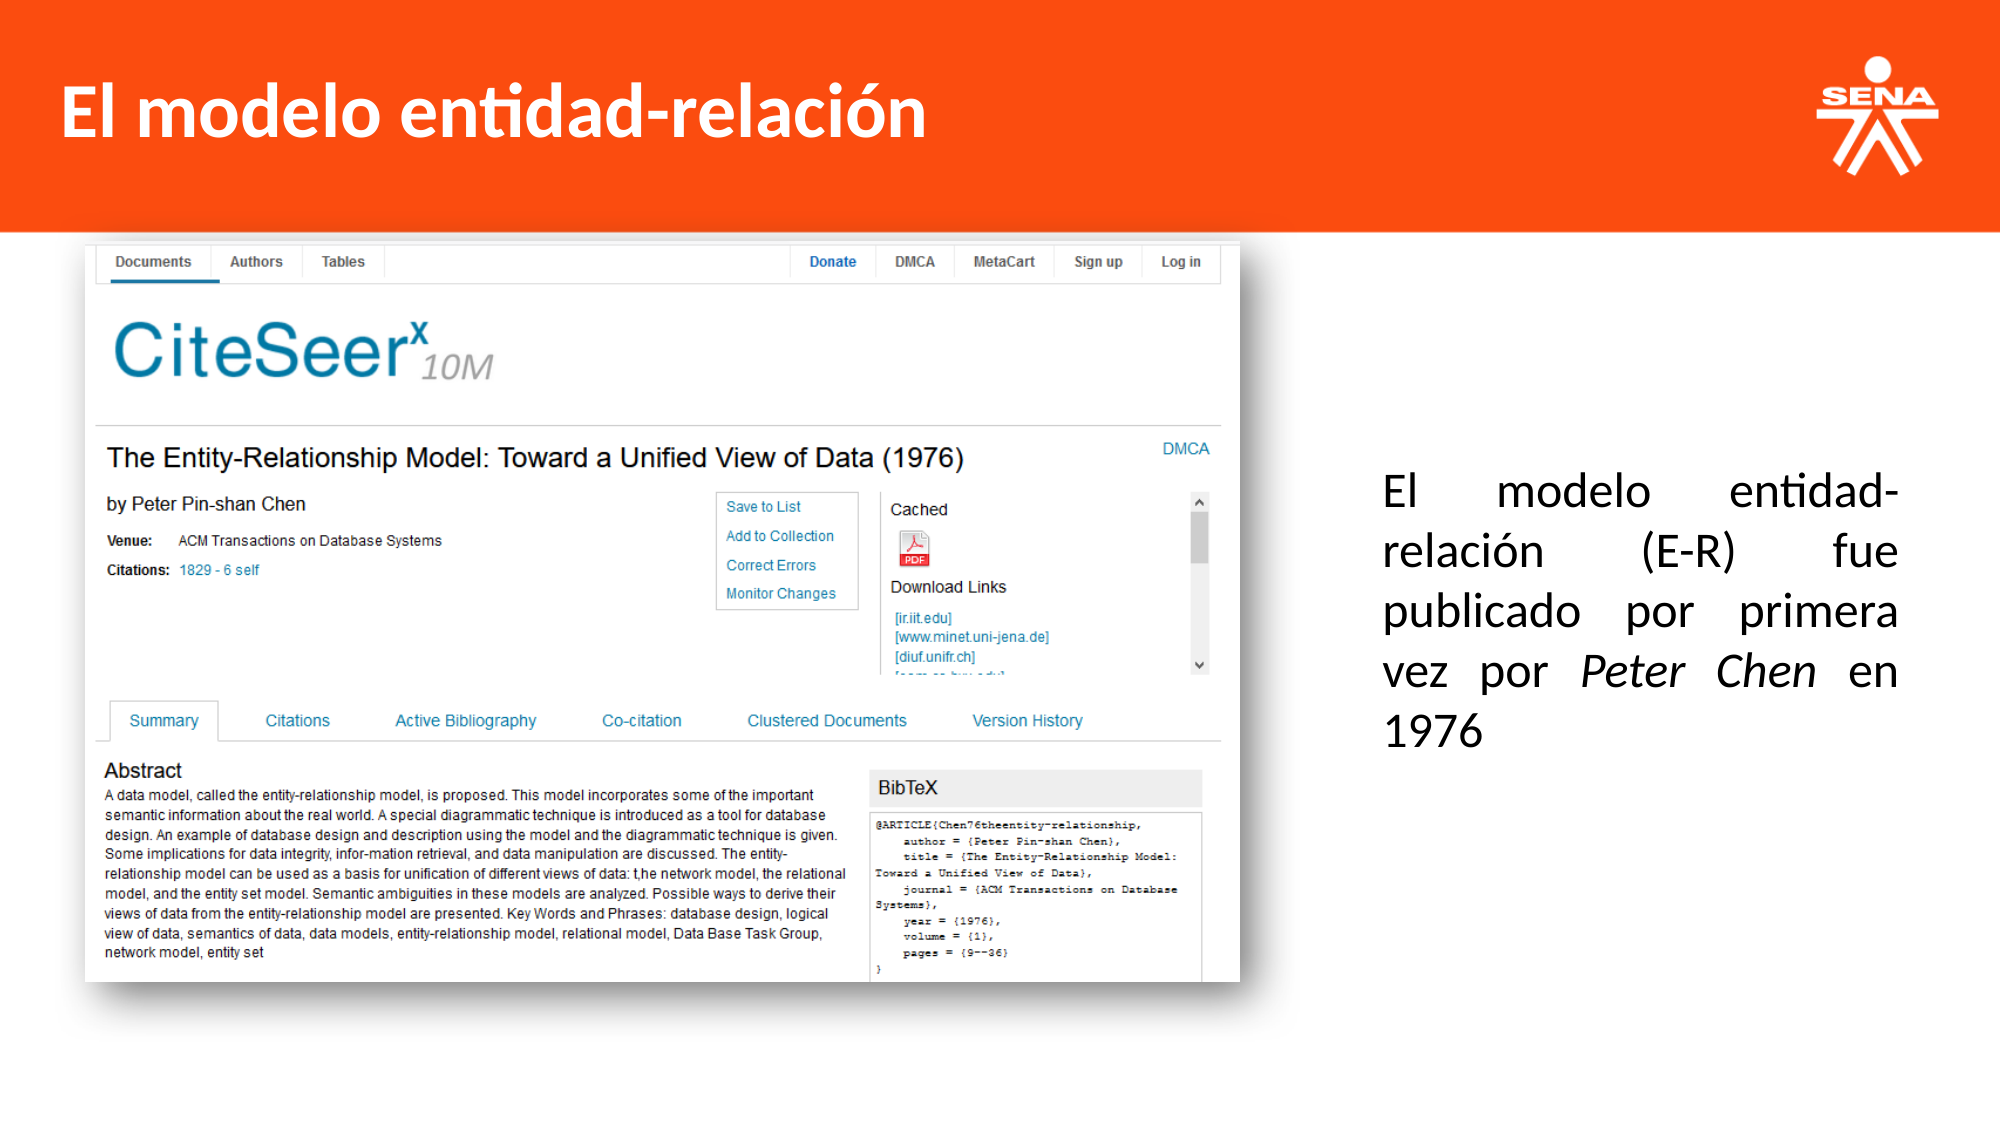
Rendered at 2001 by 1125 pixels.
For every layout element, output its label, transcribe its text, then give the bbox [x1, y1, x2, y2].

text_box El modelo entidad-relación [28, 52, 1798, 161]
picture [0, 0, 2000, 1125]
text_box El modelo entidad-relación (E-R) fue publicado por primera vez por Peter Chen en 1976 [1367, 450, 1915, 765]
